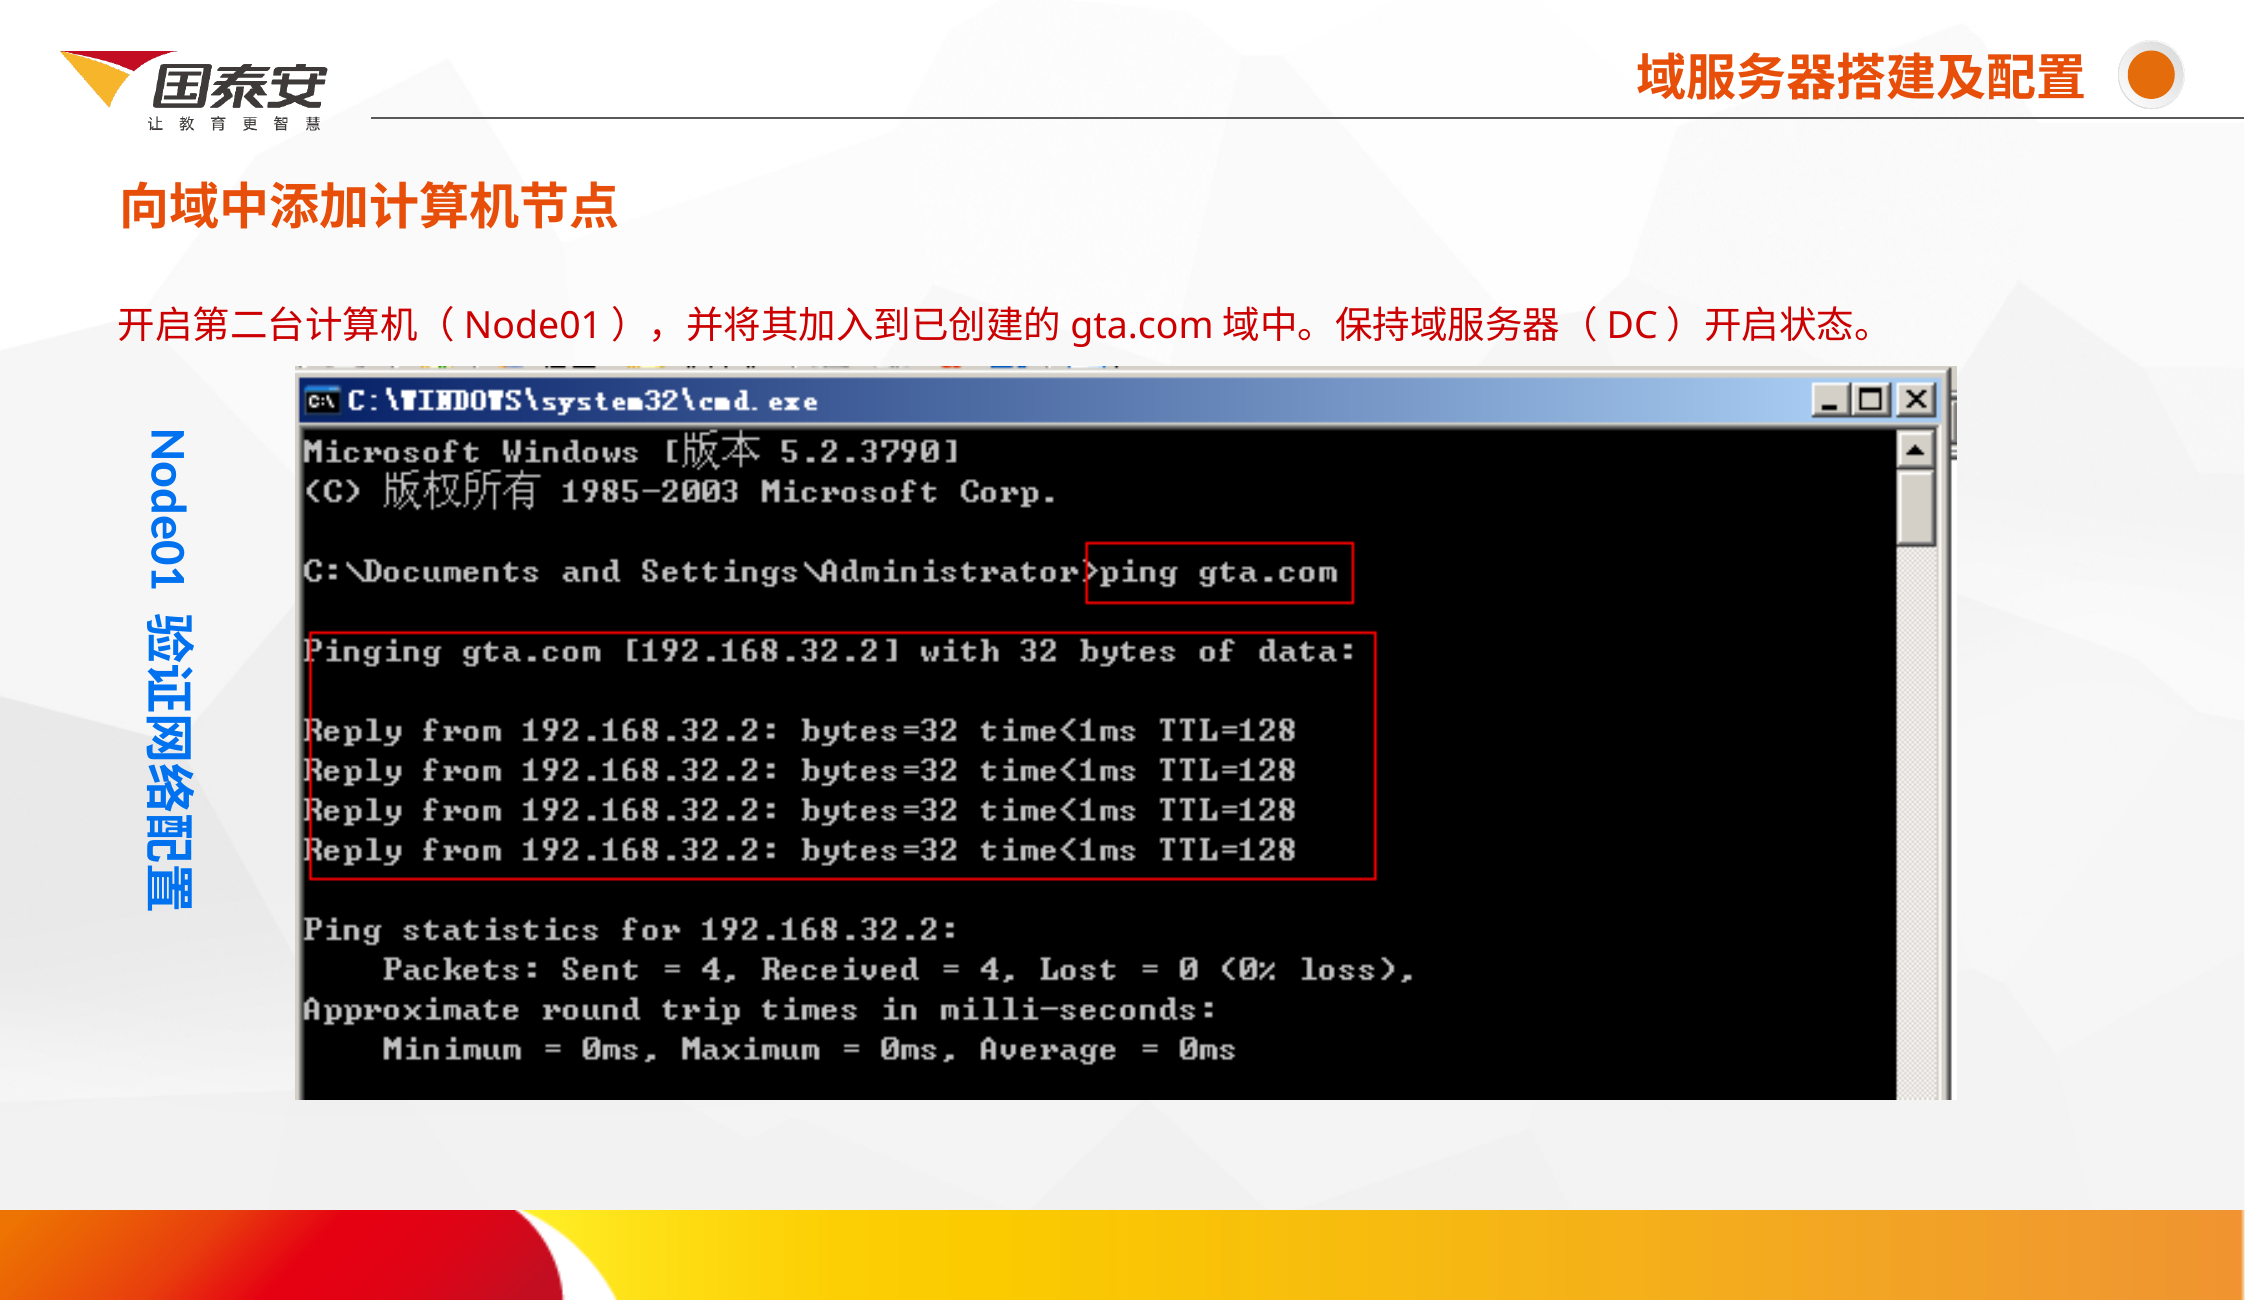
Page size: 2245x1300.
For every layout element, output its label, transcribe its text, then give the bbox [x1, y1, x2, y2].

text_box Node01 验证网络配置 [118, 413, 209, 902]
picture [0, 0, 2245, 1300]
text_box 开启第二台计算机（Node01），并将其加入到已创建的gta.com域中。保持域服务器（DC）开启状态。 [102, 259, 2150, 367]
list 域服务器搭建及配置 [1334, 37, 2101, 121]
list 向域中添加计算机节点 [105, 166, 2103, 233]
